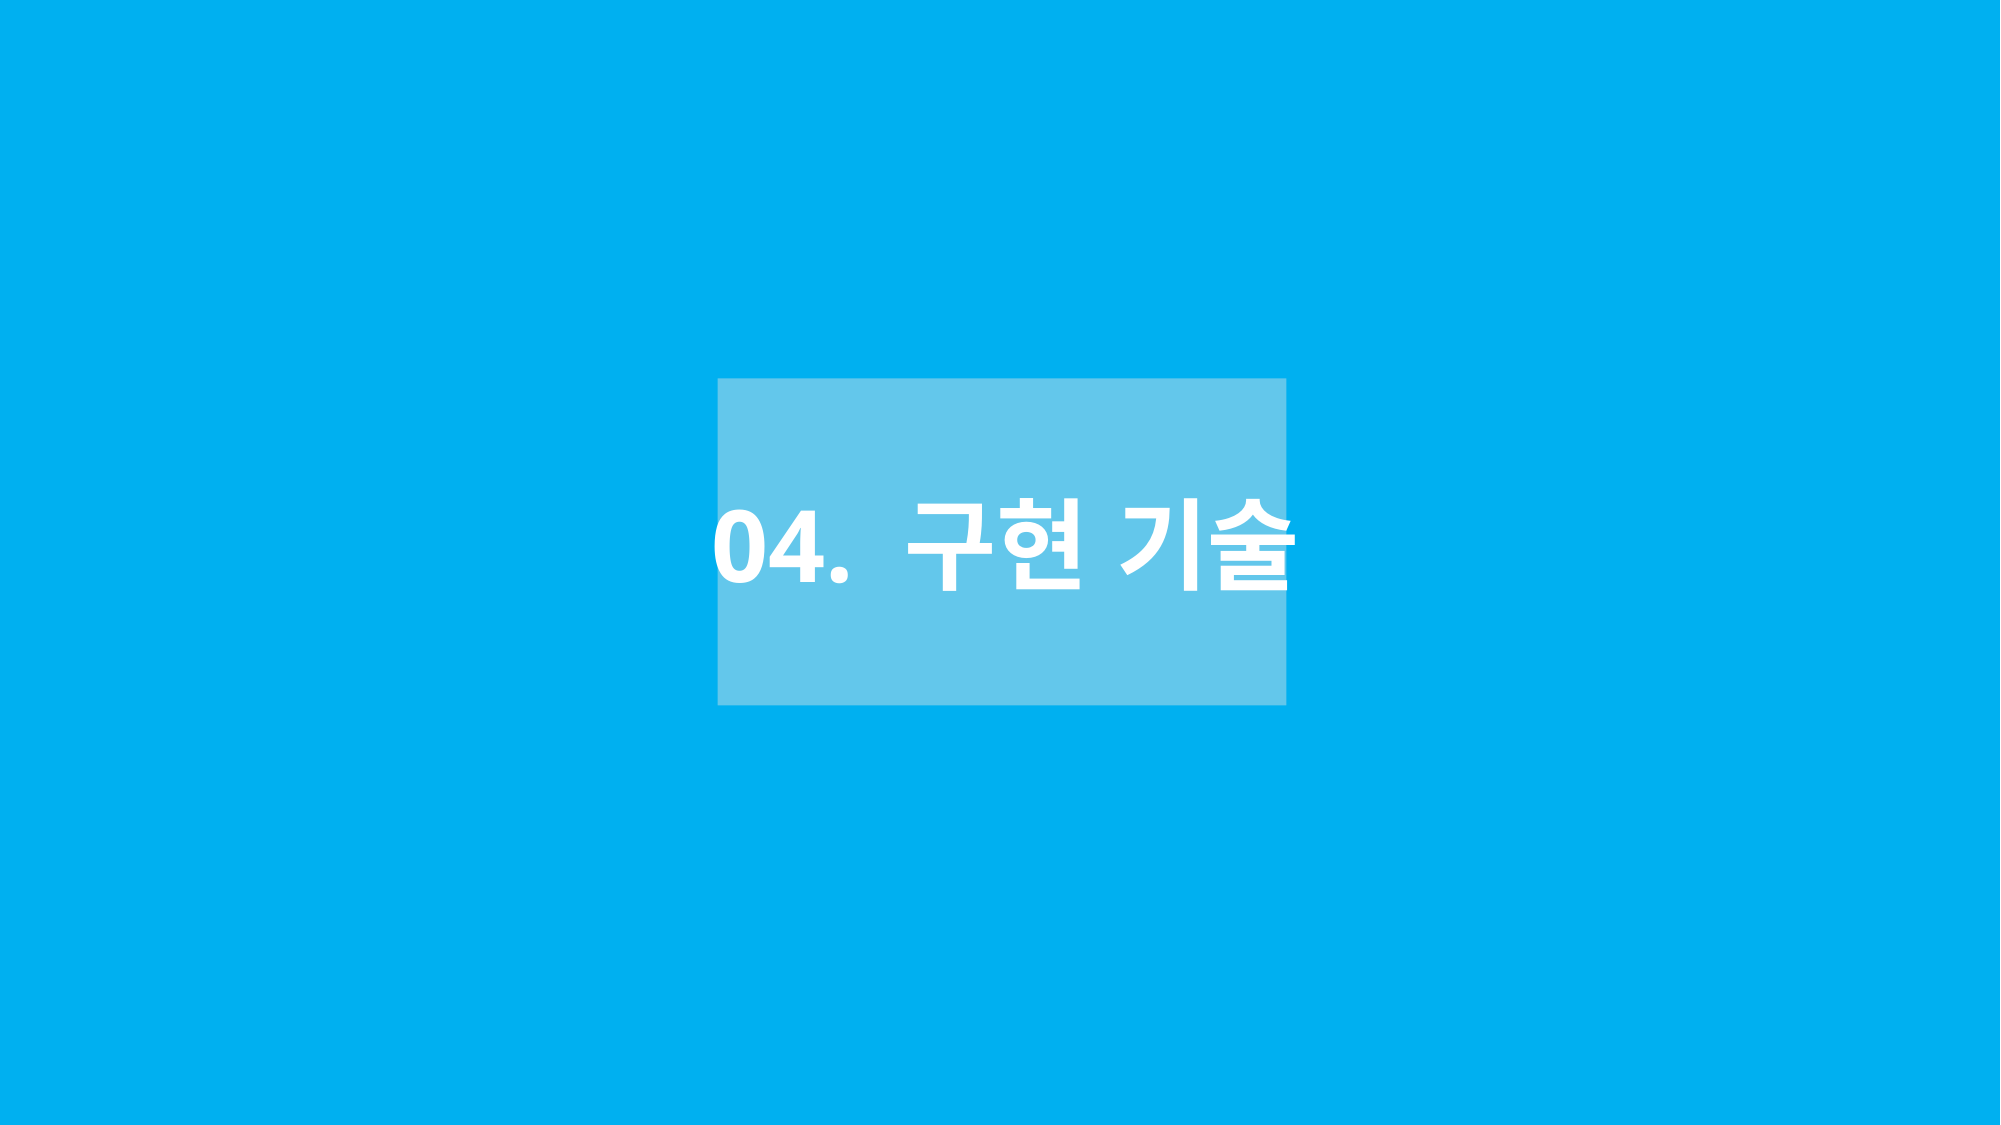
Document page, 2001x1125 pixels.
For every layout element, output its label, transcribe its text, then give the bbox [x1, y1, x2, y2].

text_box [716, 611, 1287, 706]
text_box 04. 구현 기술 [696, 475, 1315, 611]
text_box [716, 377, 1287, 475]
